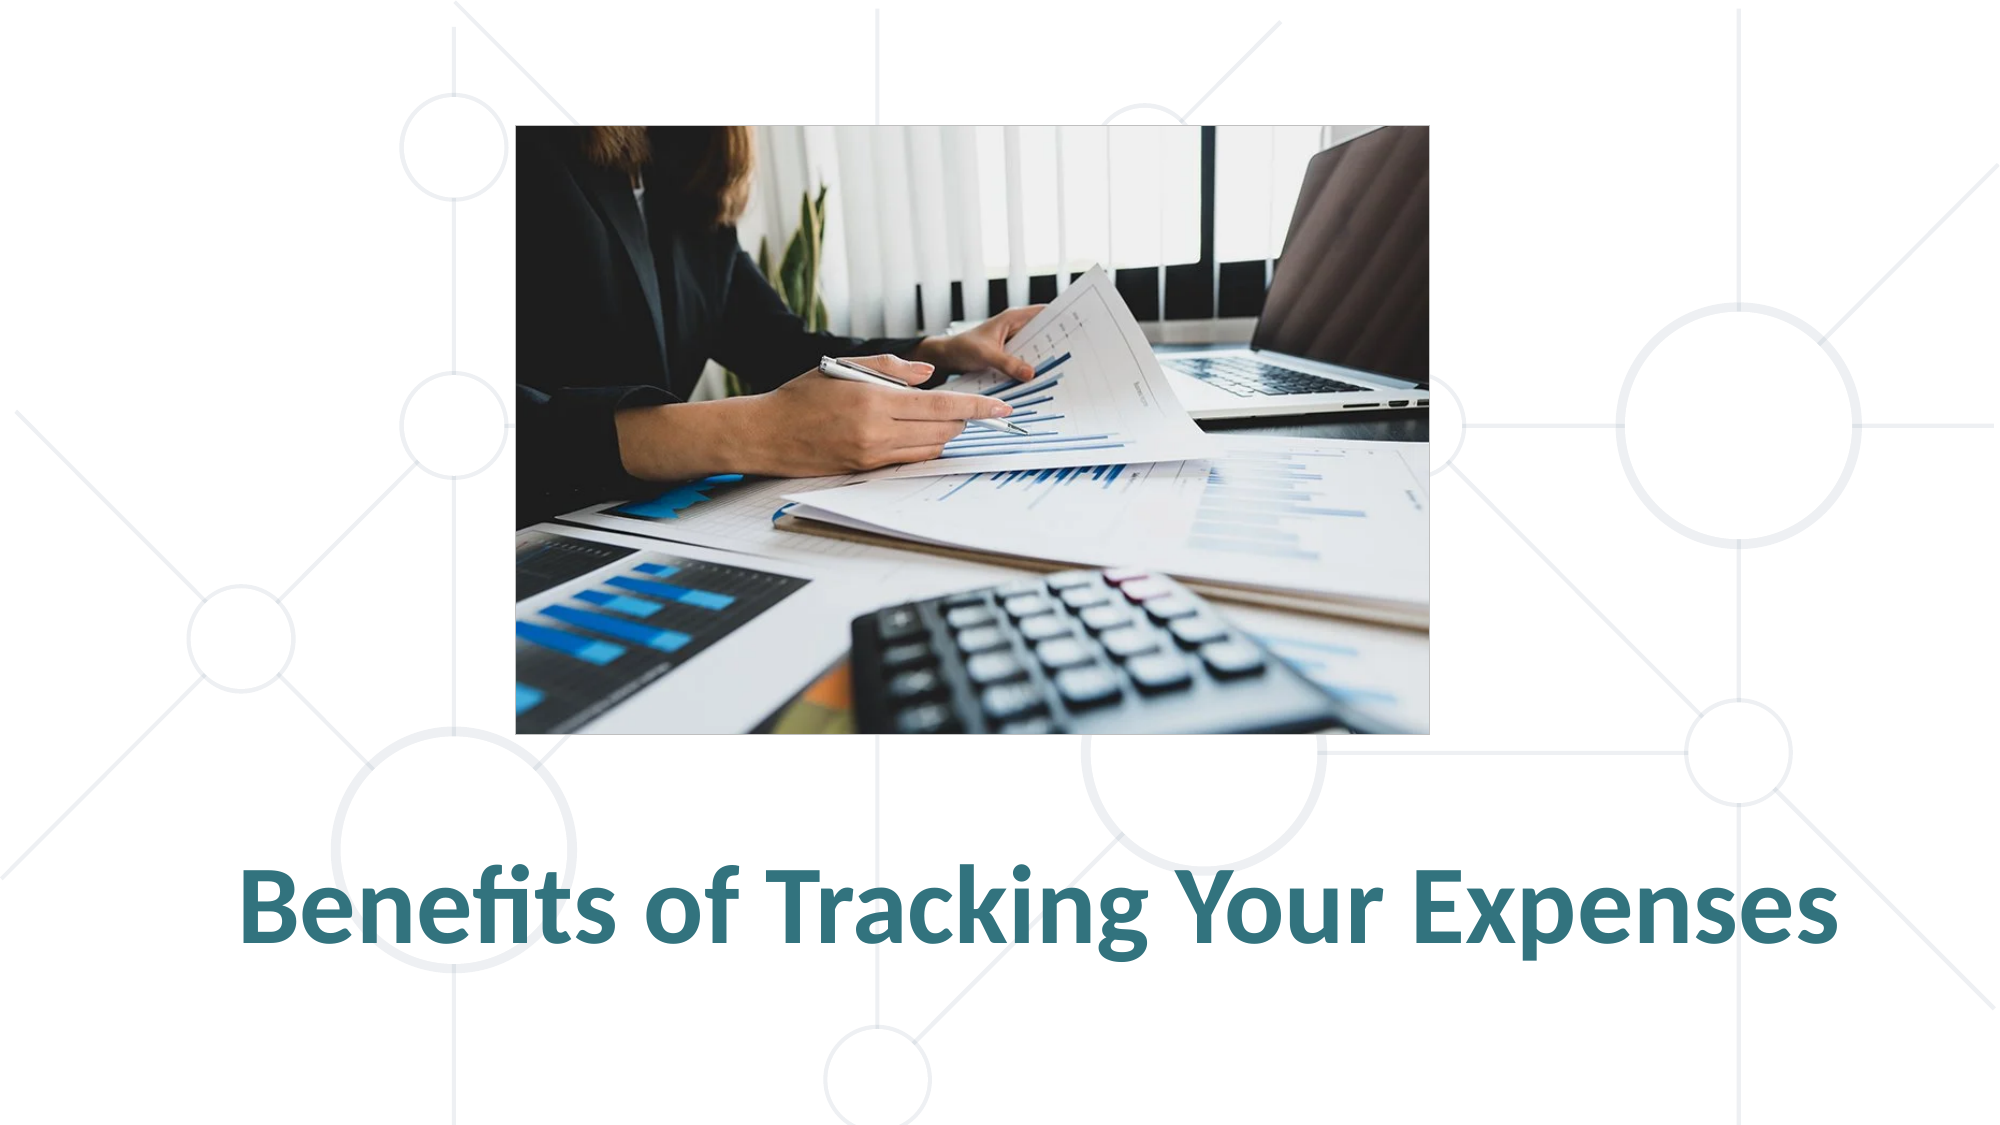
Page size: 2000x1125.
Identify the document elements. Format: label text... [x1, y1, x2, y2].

picture [515, 125, 1430, 735]
title Benefits of Tracking Your Expenses [141, 834, 1939, 963]
